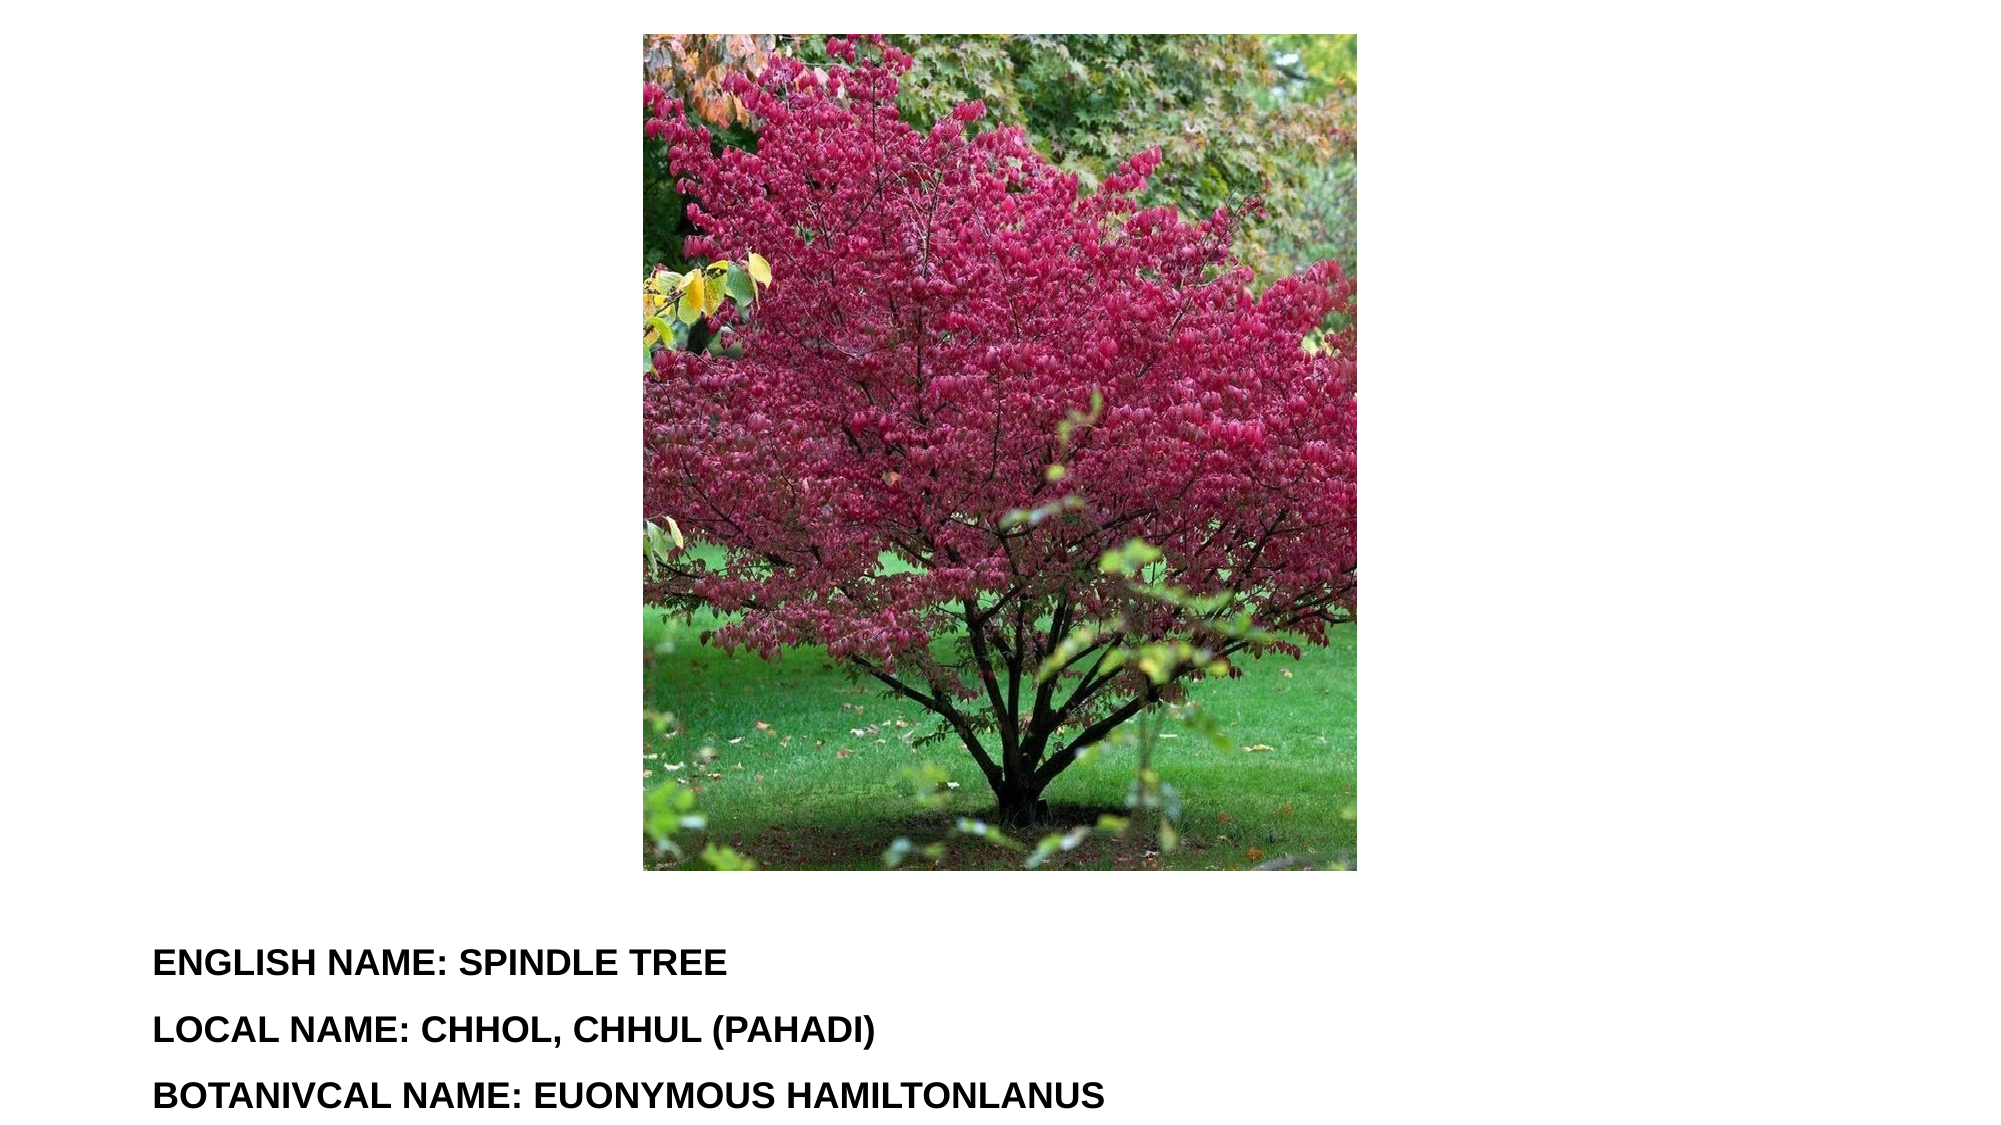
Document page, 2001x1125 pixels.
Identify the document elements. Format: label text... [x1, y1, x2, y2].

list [643, 34, 1357, 871]
title ENGLISH NAME: SPINDLE TREE LOCAL NAME: CHHOL, CHHUL (PAHADI) BOTANIVCAL NAME: EUONYMOUS HAMILTONLANUS [137, 907, 1863, 1125]
